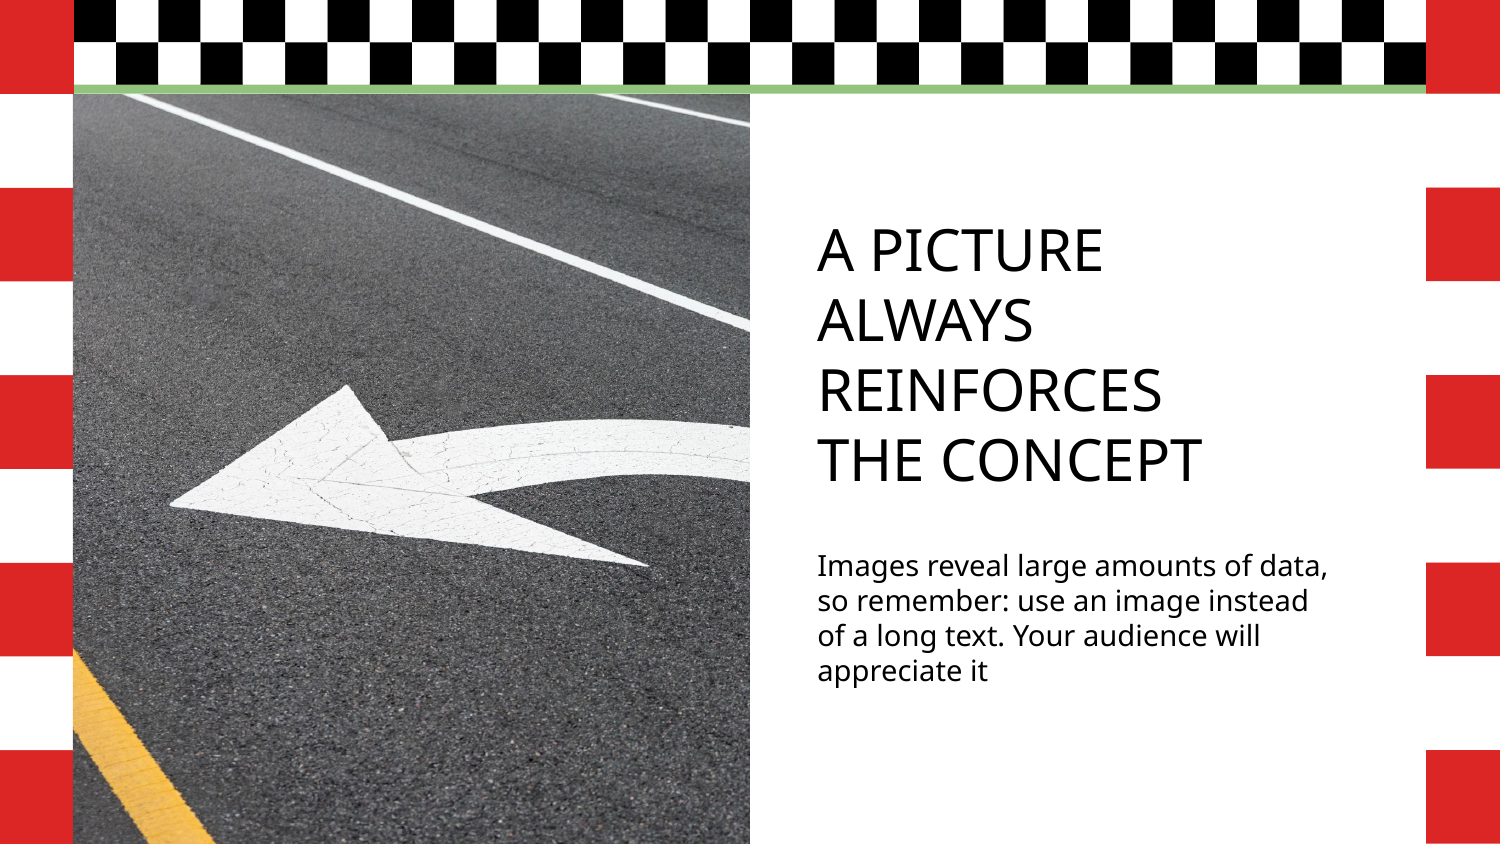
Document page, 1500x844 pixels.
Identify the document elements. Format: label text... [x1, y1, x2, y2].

subtitle Images reveal large amounts of data, so remember: use an image instead of a long text. Your audience will appreciate it [802, 547, 1346, 658]
title A PICTURE ALWAYS REINFORCES THE CONCEPT [802, 186, 1346, 520]
picture [72, 94, 751, 844]
